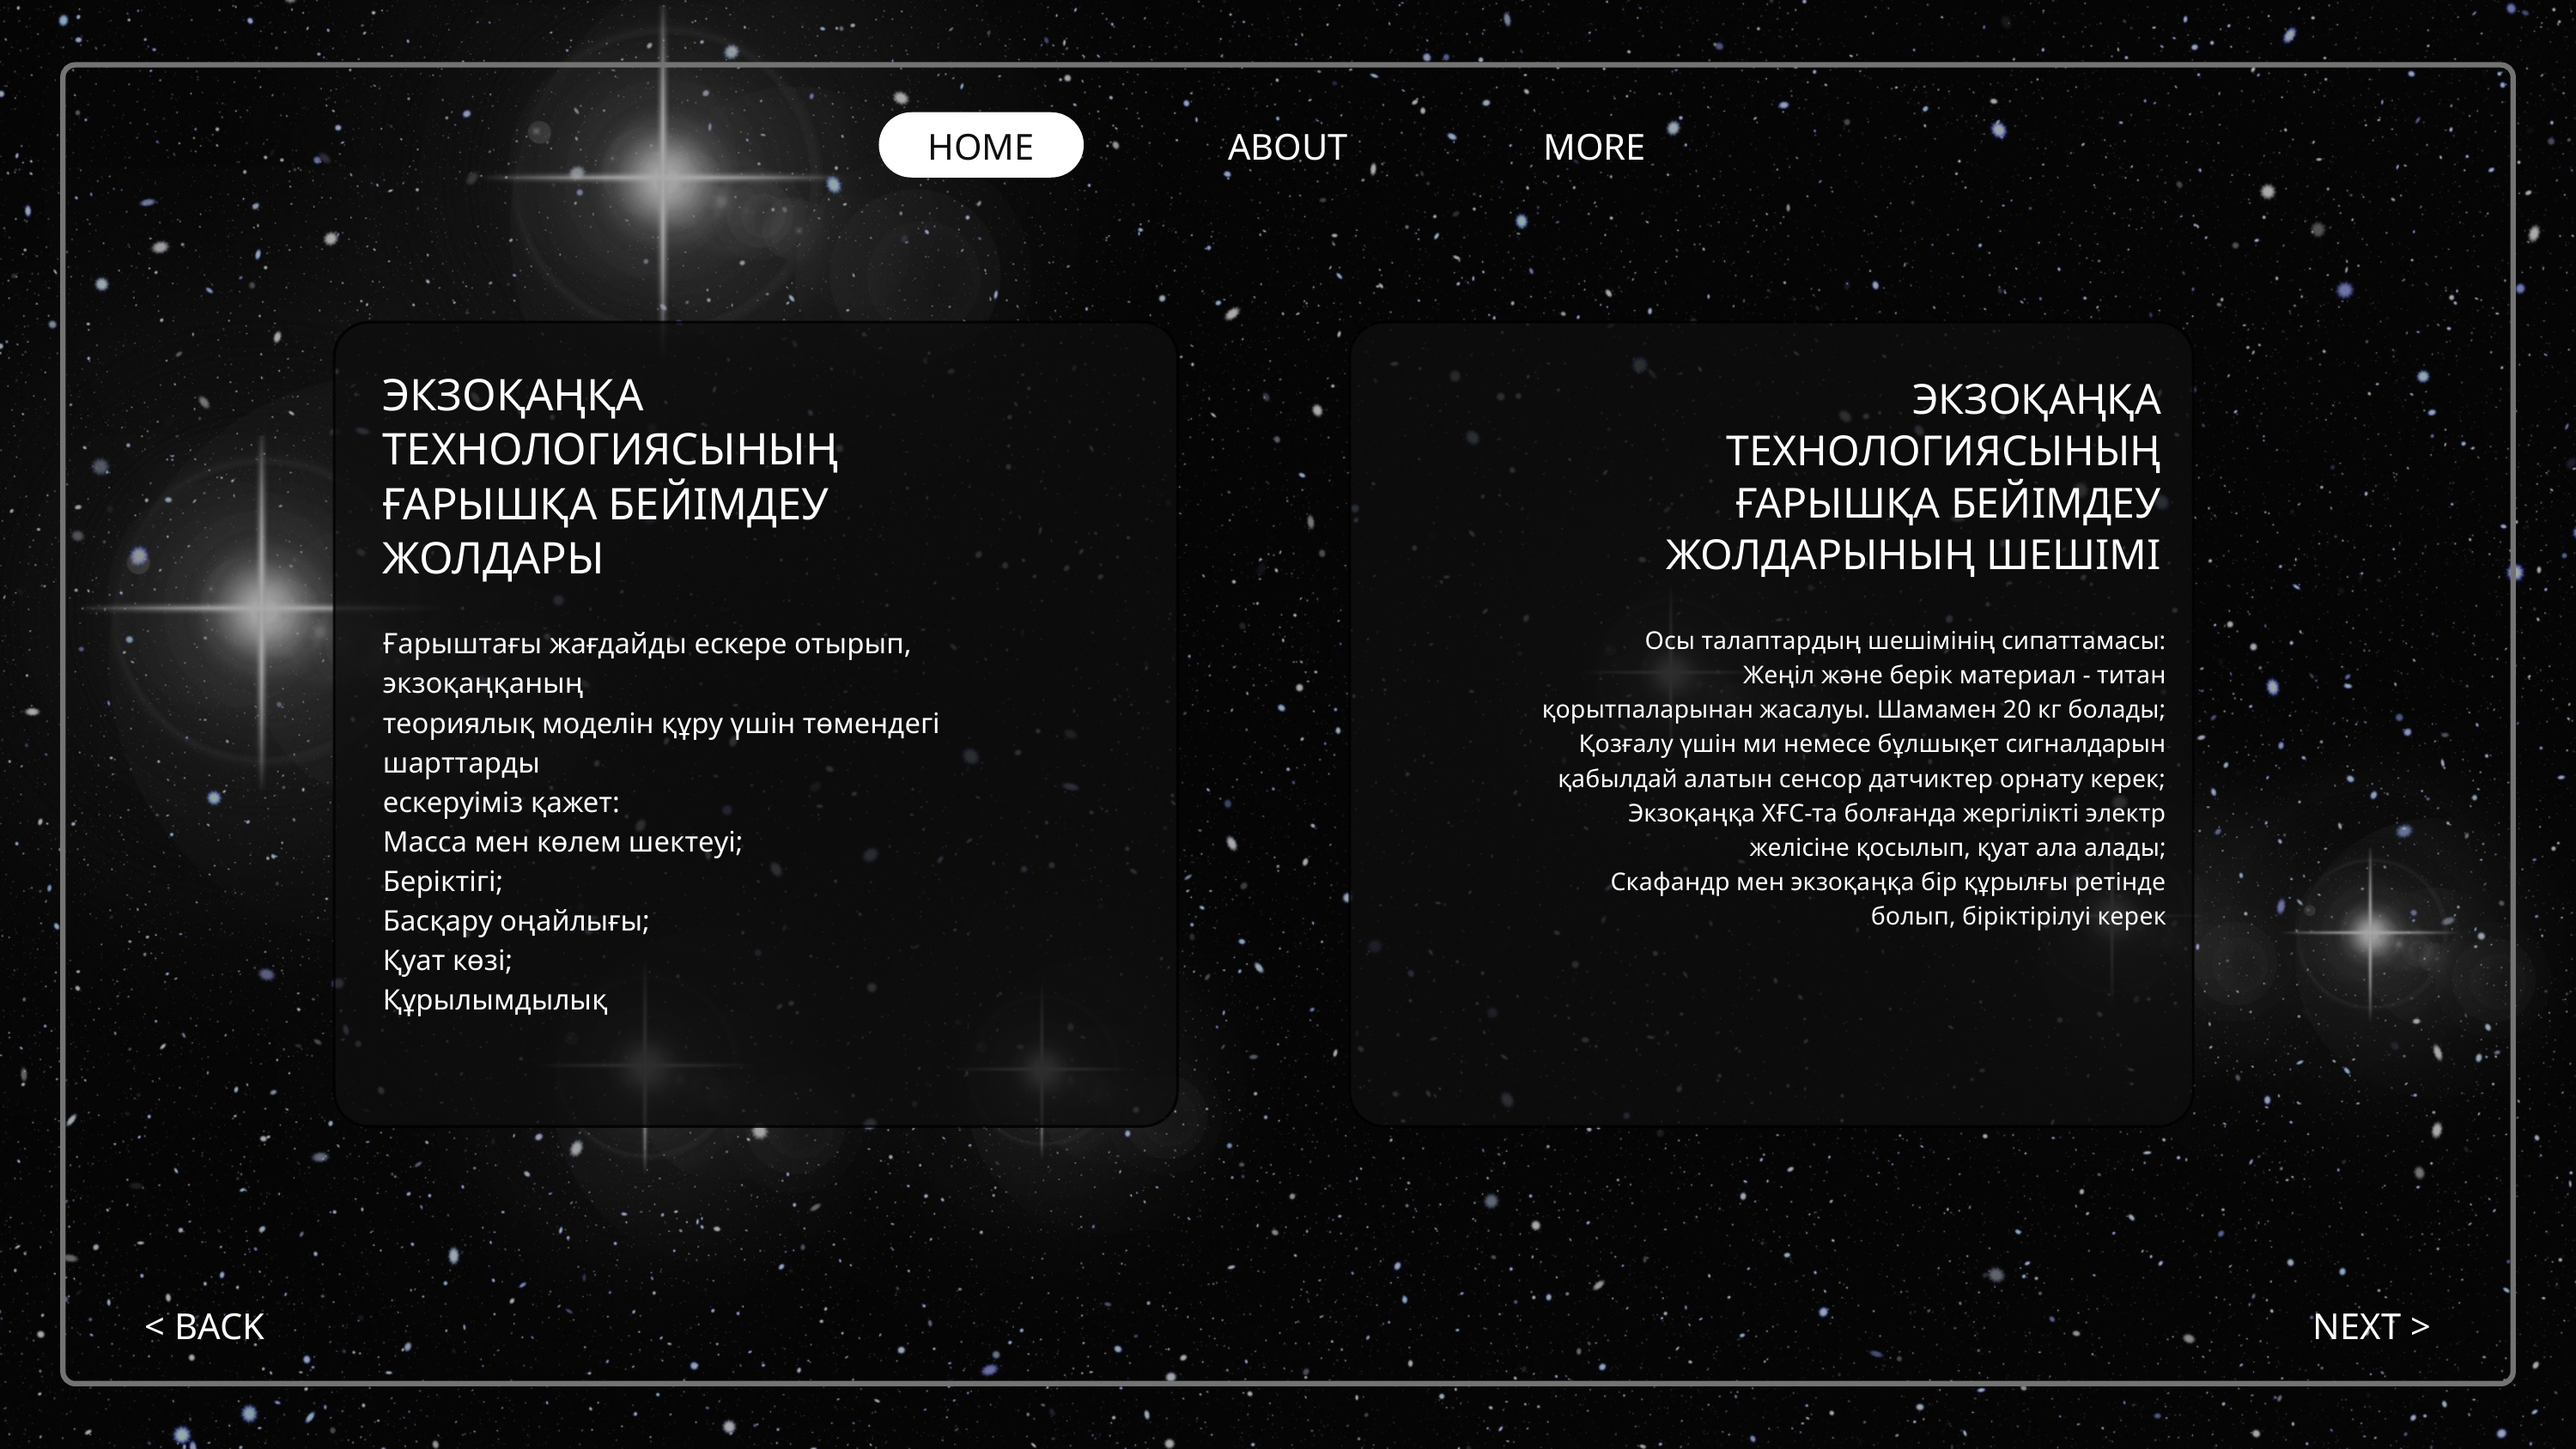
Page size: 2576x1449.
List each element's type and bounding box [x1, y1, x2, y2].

text_box [878, 112, 1084, 178]
text_box [333, 321, 1178, 1127]
text_box [0, 0, 2576, 1449]
text_box [63, 64, 2513, 1385]
text_box [1349, 321, 2194, 1127]
